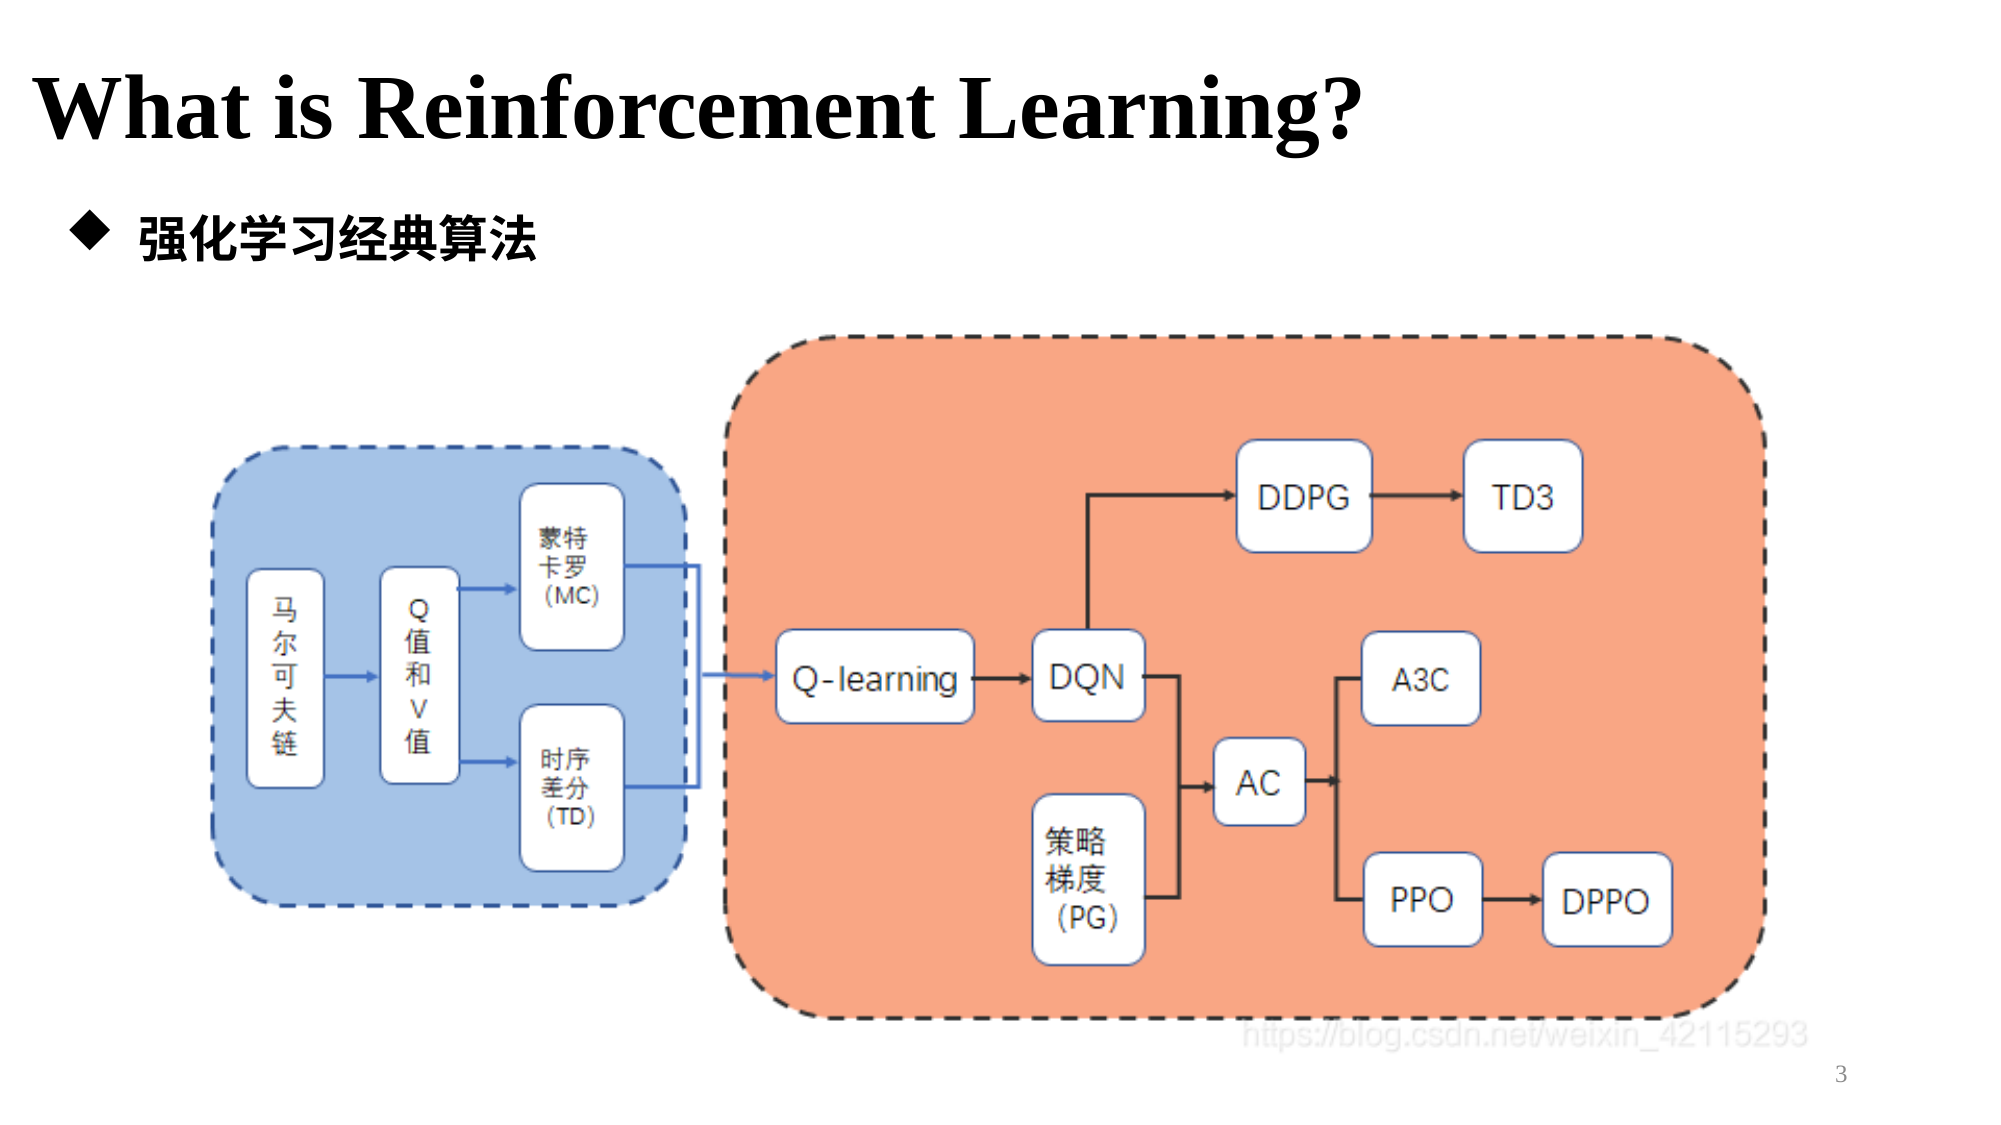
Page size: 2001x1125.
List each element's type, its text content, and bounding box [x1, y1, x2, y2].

text_box 强化学习经典算法 [50, 184, 1939, 275]
text_box What is Reinforcement Learning? [16, 0, 1742, 218]
picture [161, 309, 1828, 1073]
slide_number 3 [1412, 1042, 1863, 1103]
